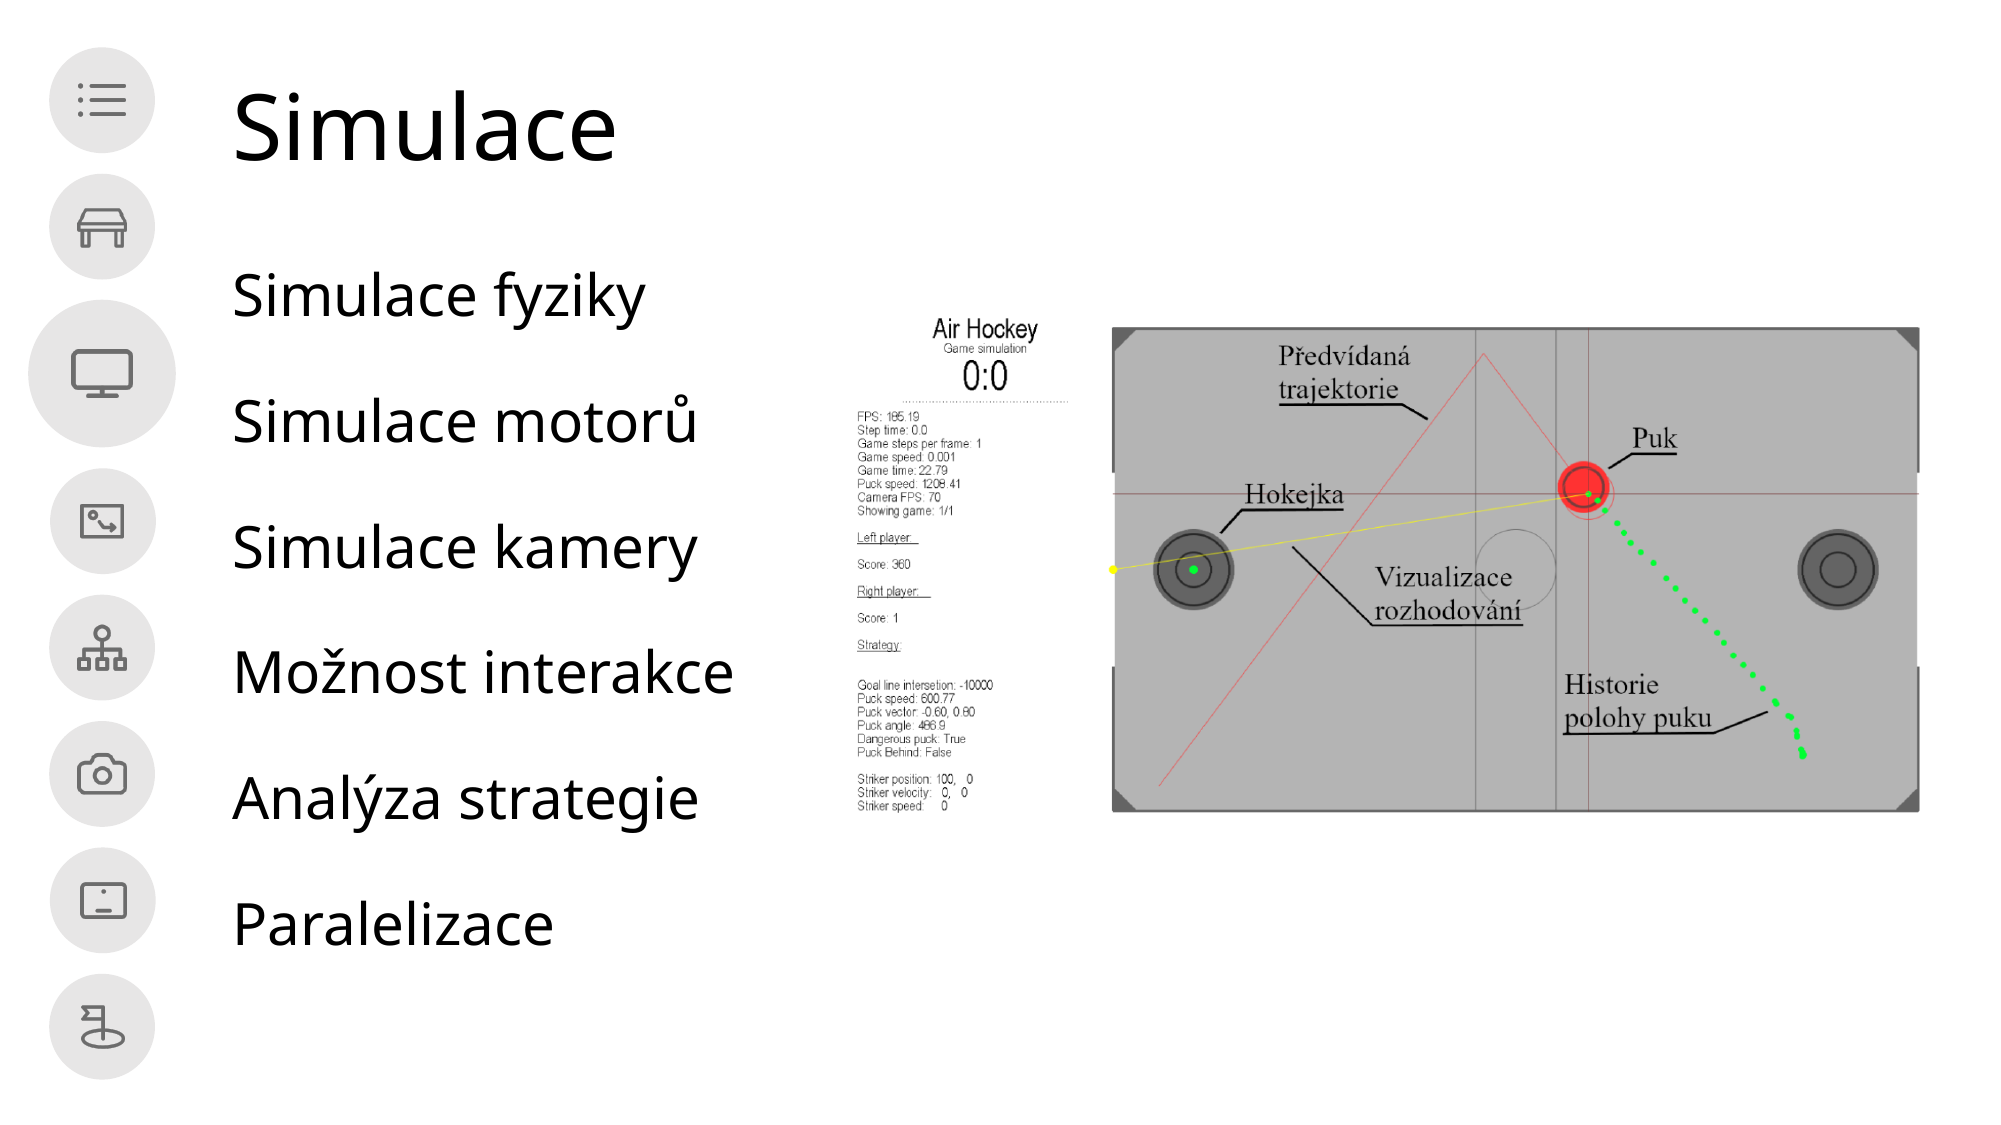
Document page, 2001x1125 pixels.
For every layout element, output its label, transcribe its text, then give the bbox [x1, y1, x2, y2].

title Simulace [217, 45, 1863, 217]
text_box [49, 721, 155, 827]
picture [851, 307, 1925, 818]
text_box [49, 973, 155, 1080]
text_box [49, 847, 156, 954]
text_box Simulace fyziky Simulace motorů Simulace kamery Možnost interakce Analýza strategie Paralelizace [217, 217, 1863, 1080]
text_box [28, 299, 176, 448]
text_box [49, 594, 155, 701]
text_box x [48, 46, 156, 155]
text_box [49, 173, 155, 280]
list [78, 76, 126, 124]
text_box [50, 468, 156, 575]
